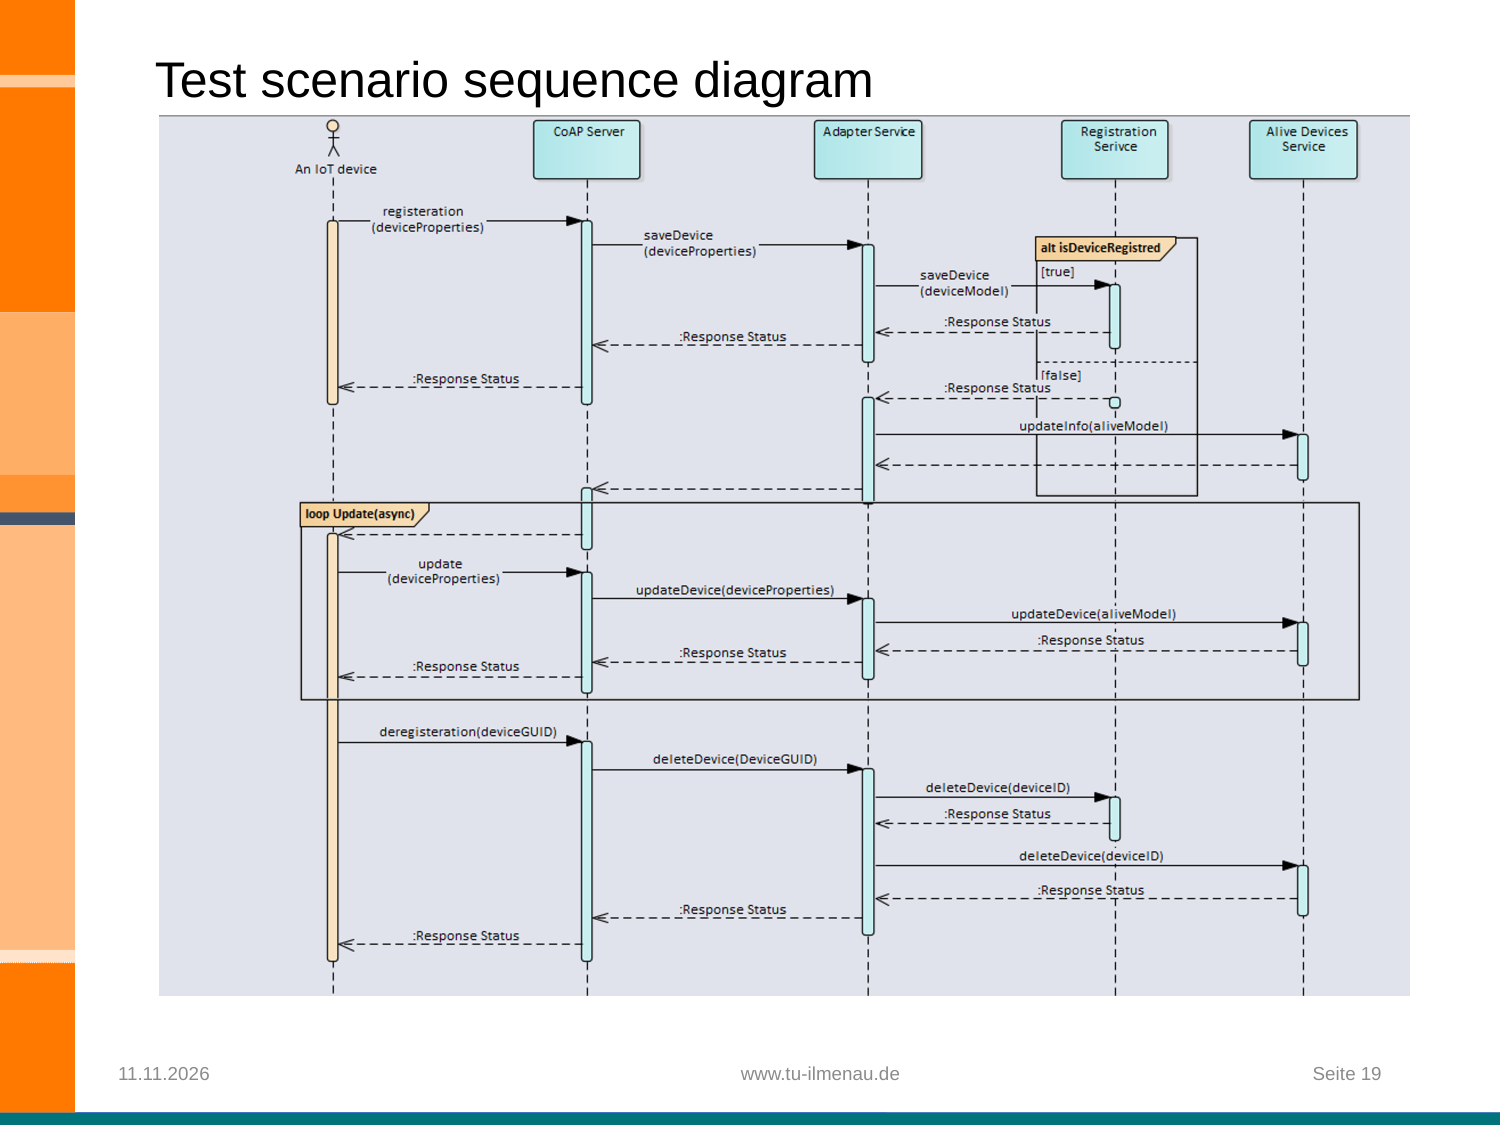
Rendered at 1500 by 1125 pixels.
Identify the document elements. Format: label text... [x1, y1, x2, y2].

slide_number Seite 19 [1059, 1042, 1397, 1103]
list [159, 115, 1410, 997]
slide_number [103, 1042, 243, 1103]
footer www.tu-ilmenau.de [637, 1042, 1004, 1103]
text_box Test scenario sequence diagram [139, 40, 890, 115]
